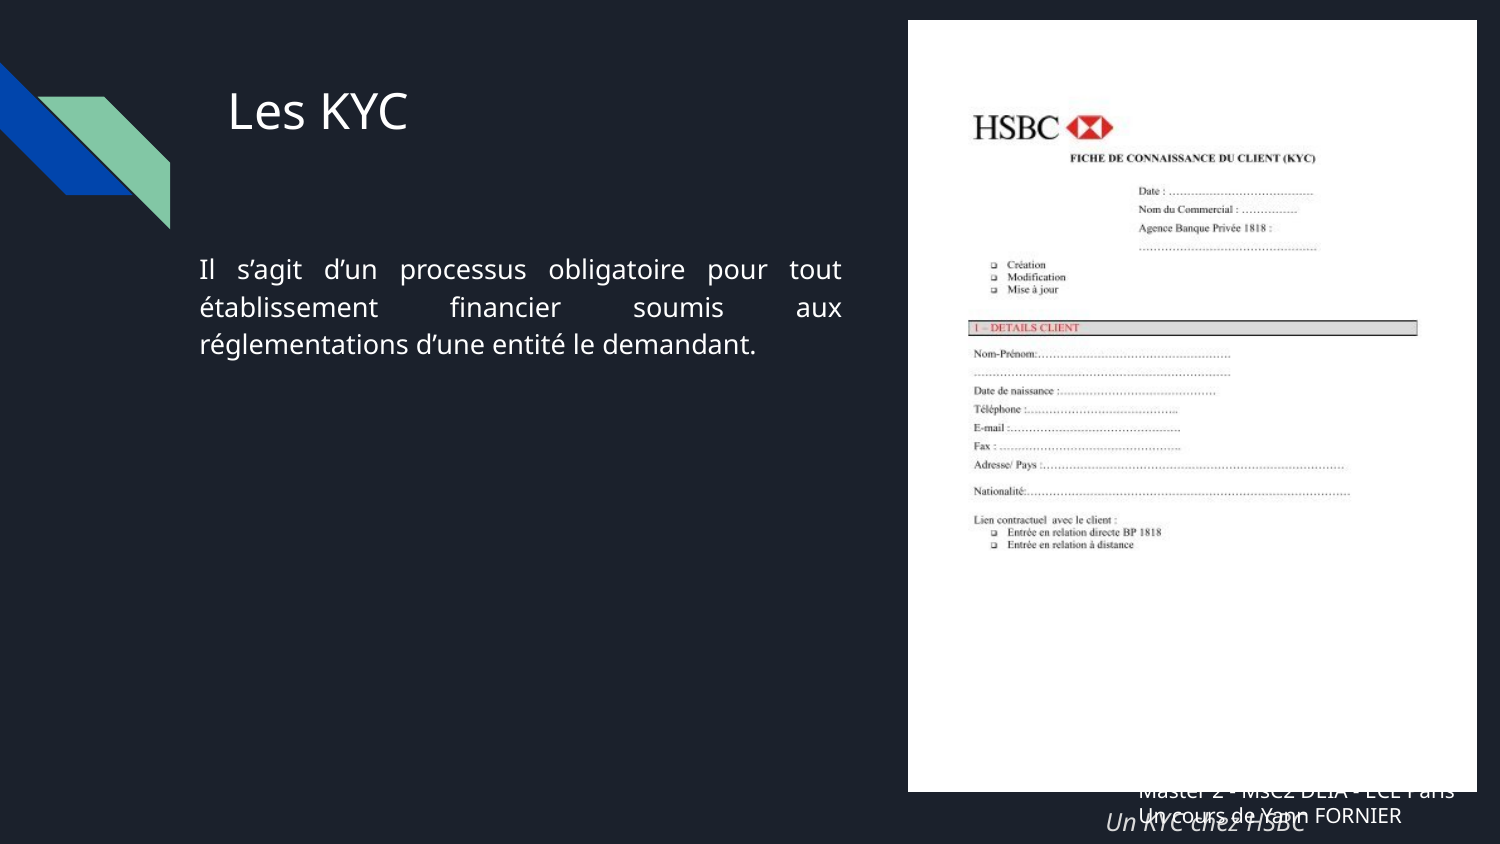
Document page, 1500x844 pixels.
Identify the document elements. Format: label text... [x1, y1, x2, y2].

list Il s’agit d’un processus obligatoire pour tout établissement financier soumis aux réglementations d’une entité le demandant. [184, 233, 857, 499]
picture [908, 20, 1477, 793]
text_box Un KYC chez HSBC [1083, 800, 1328, 844]
title Les KYC [212, 64, 903, 215]
text_box Master 2 - MsC2 DEIA - ECE Paris Un cours de Yann FORNIER [1123, 762, 1500, 843]
